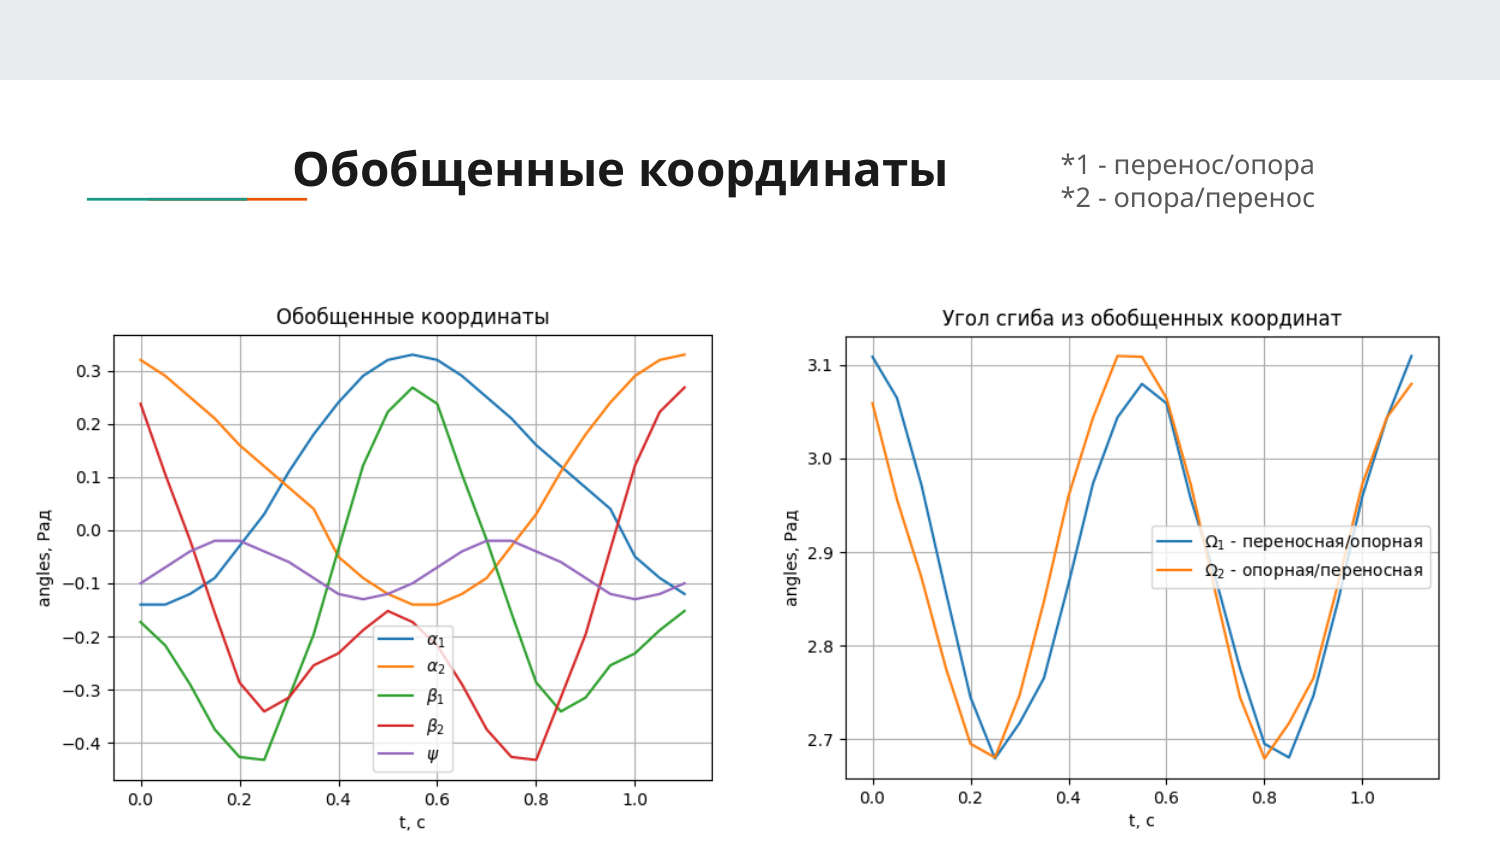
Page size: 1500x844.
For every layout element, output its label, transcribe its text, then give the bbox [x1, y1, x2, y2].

title Обобщенные координаты [277, 123, 1500, 212]
picture [17, 265, 1500, 844]
text_box *1 - перенос/опора *2 - опора/перенос [1045, 132, 1440, 202]
